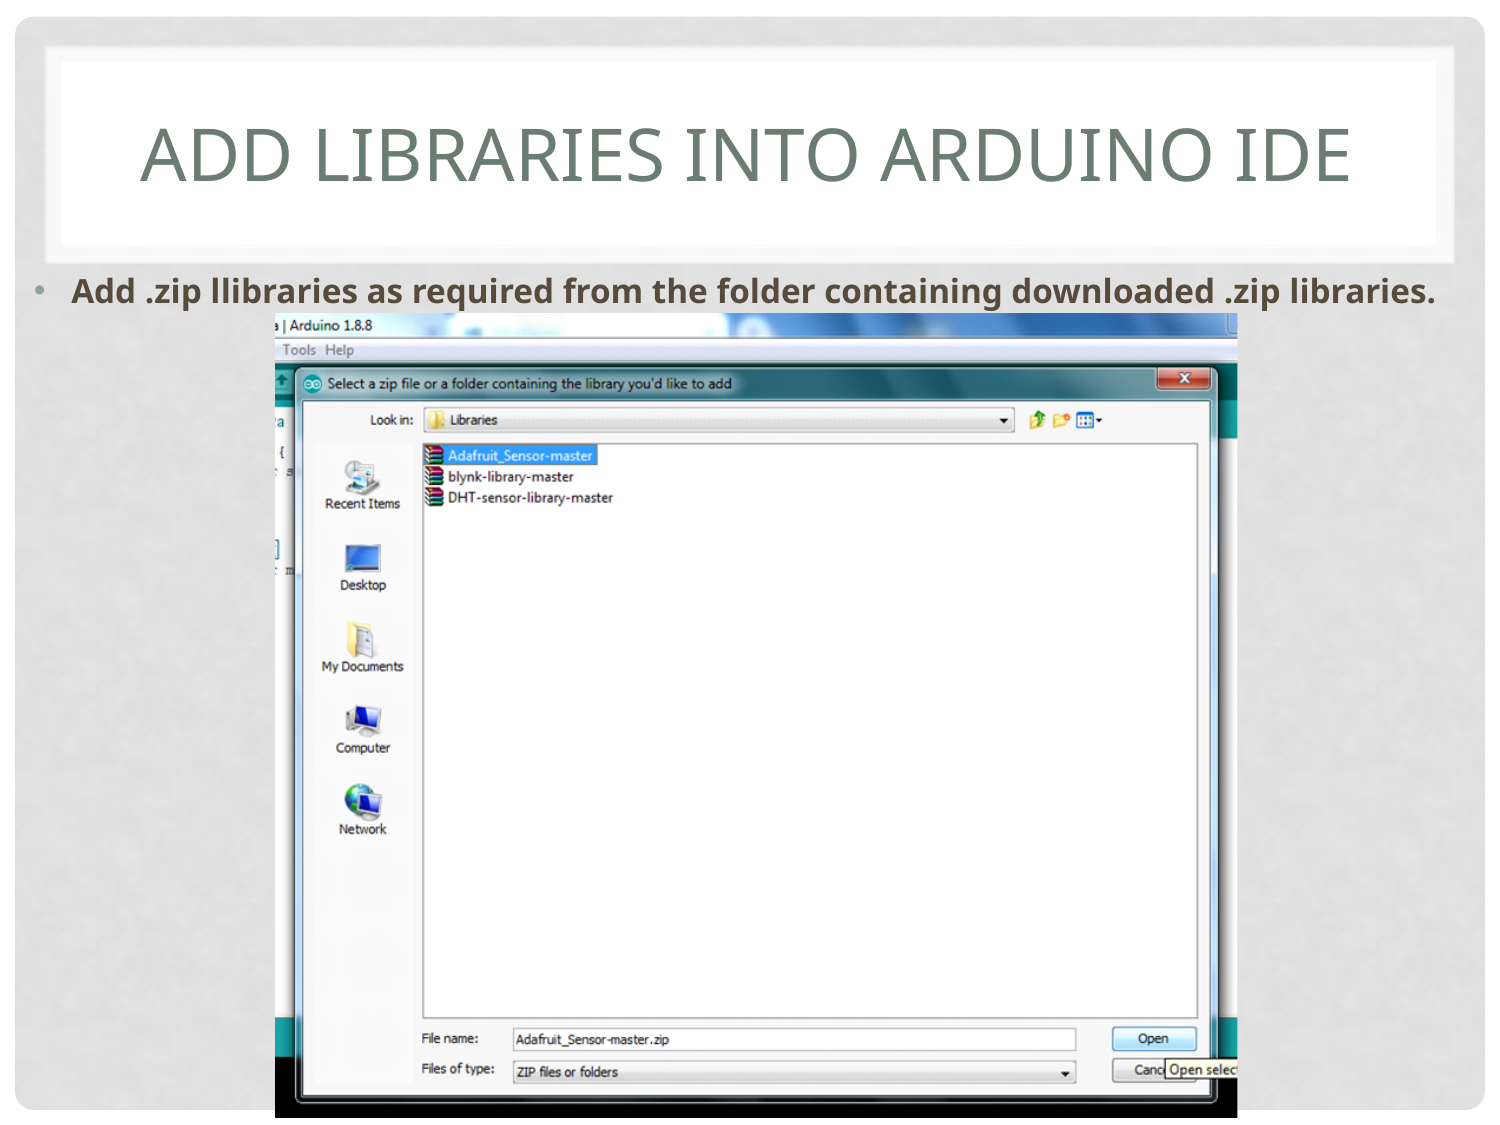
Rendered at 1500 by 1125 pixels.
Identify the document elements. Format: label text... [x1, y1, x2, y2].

list Add .zip llibraries as required from the folder containing downloaded .zip libraries. [0, 262, 1500, 1113]
title ADD LIBRARIES INTO ARDUINO IDE [69, 66, 1425, 238]
picture [274, 312, 1238, 1118]
